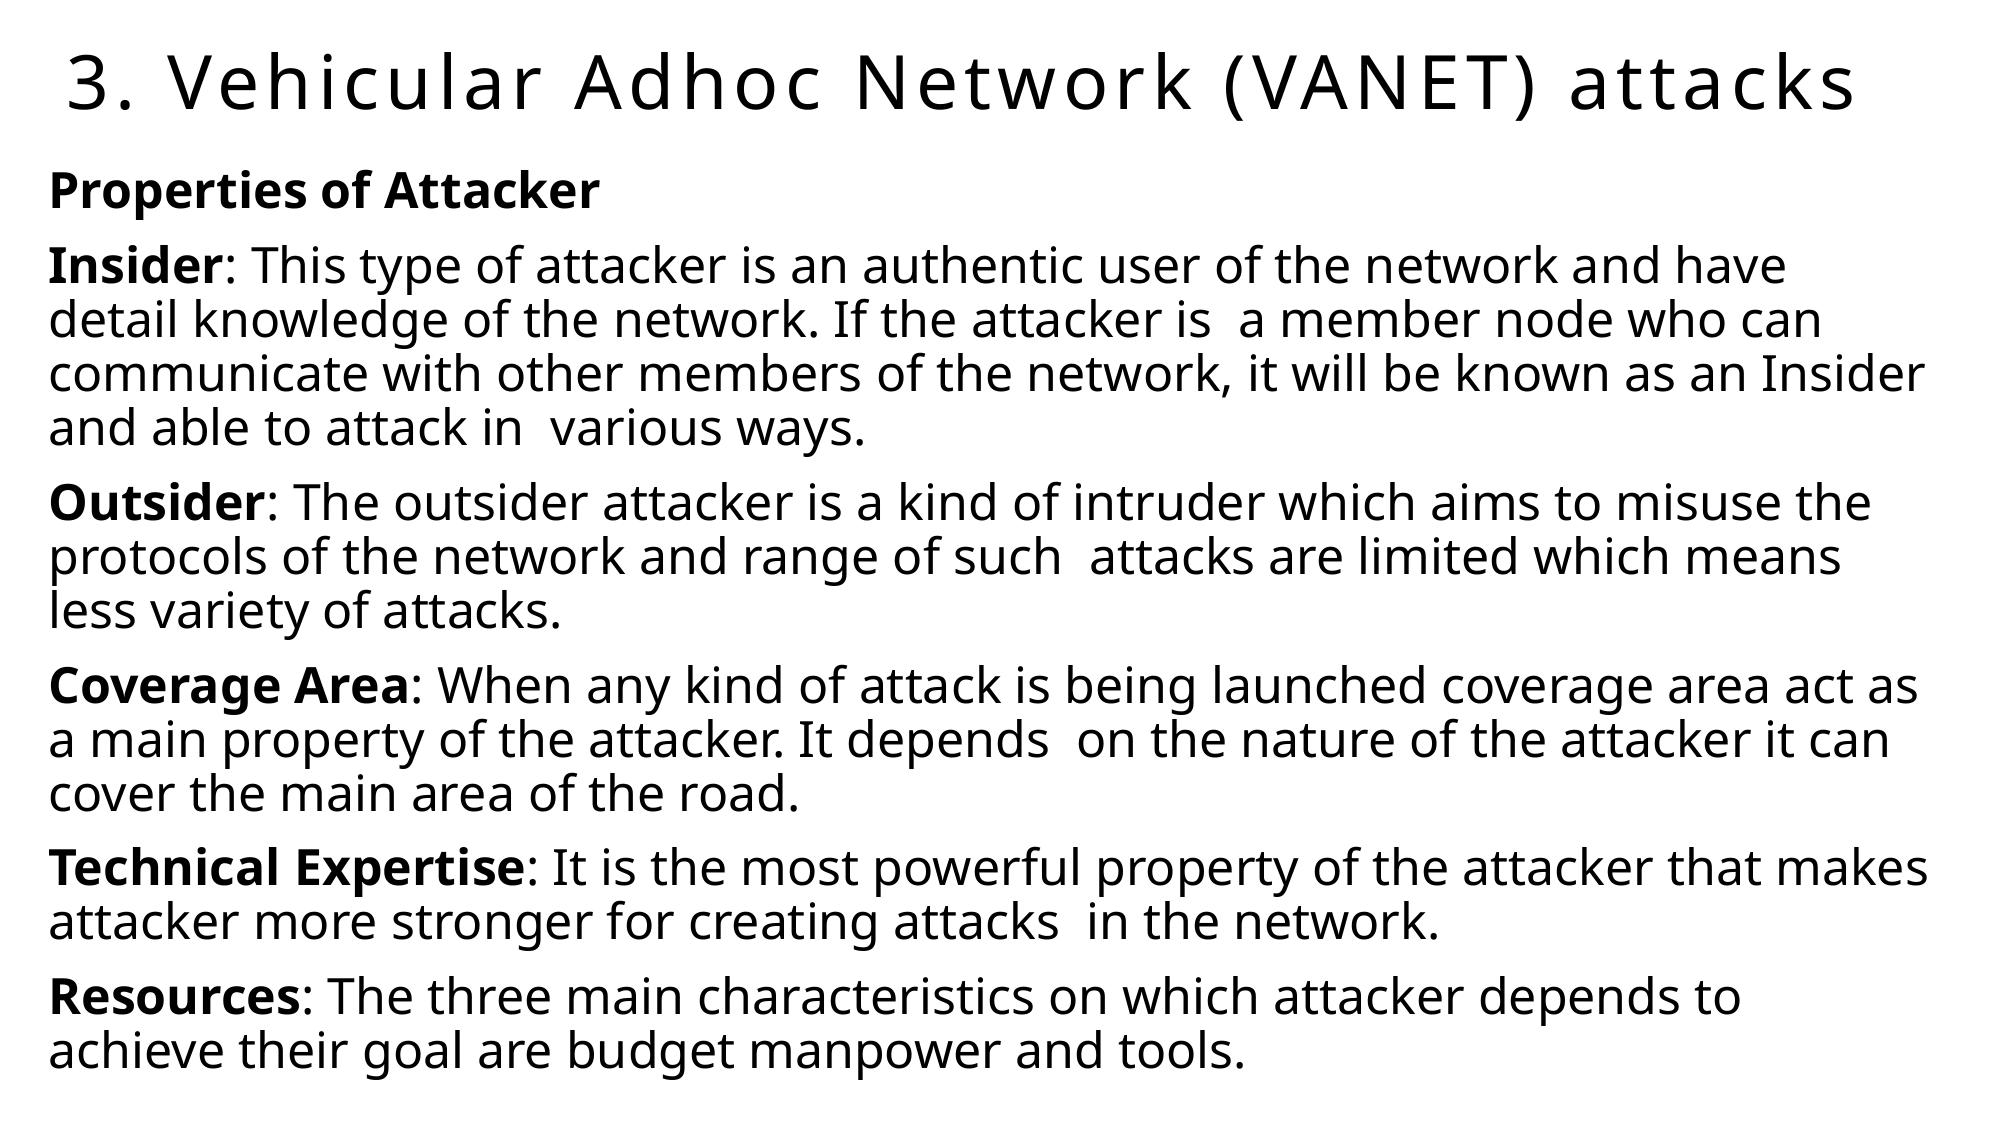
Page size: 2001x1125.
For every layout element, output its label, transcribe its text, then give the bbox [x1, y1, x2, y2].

list Properties of Attacker Insider: This type of attacker is an authentic user of the network and have detail knowledge of the network. If the attacker is a member node who can communicate with other members of the network, it will be known as an Insider and able to attack in various ways. Outsider: The outsider attacker is a kind of intruder which aims to misuse the protocols of the network and range of such attacks are limited which means less variety of attacks. Coverage Area: When any kind of attack is being launched coverage area act as a main property of the attacker. It depends on the nature of the attacker it can cover the main area of the road. Technical Expertise: It is the most powerful property of the attacker that makes attacker more stronger for creating attacks in the network. Resources: The three main characteristics on which attacker depends to achieve their goal are budget manpower and tools. [33, 158, 1946, 1097]
title 3. Vehicular Adhoc Network (VANET) attacks [51, 37, 1965, 217]
